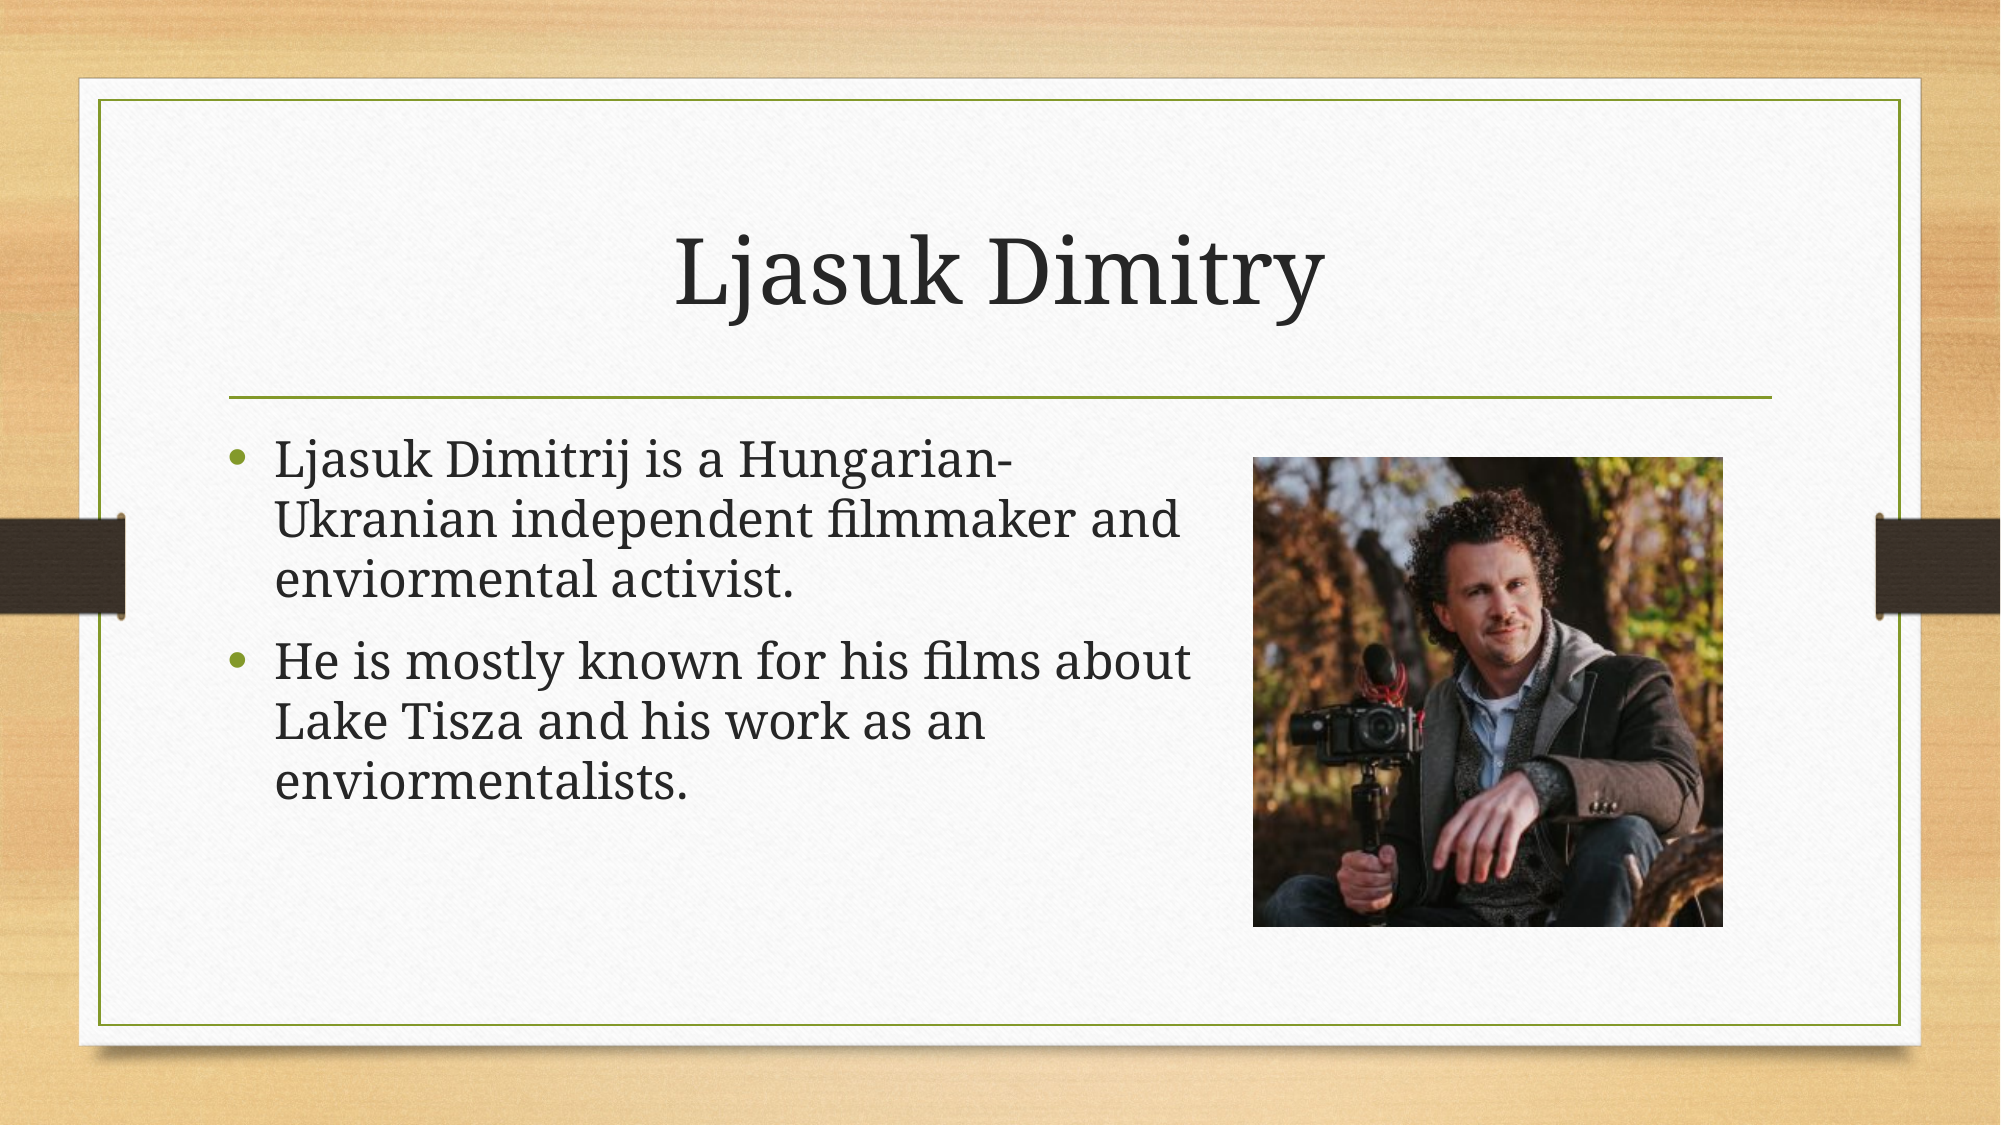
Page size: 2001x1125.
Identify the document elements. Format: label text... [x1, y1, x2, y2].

title Ljasuk Dimitry [212, 161, 1788, 375]
picture [0, 0, 2001, 1125]
list Ljasuk Dimitrij is a Hungarian-Ukranian independent filmmaker and enviormental activist. He is mostly known for his films about Lake Tisza and his work as an enviormentalists. [212, 419, 1234, 964]
